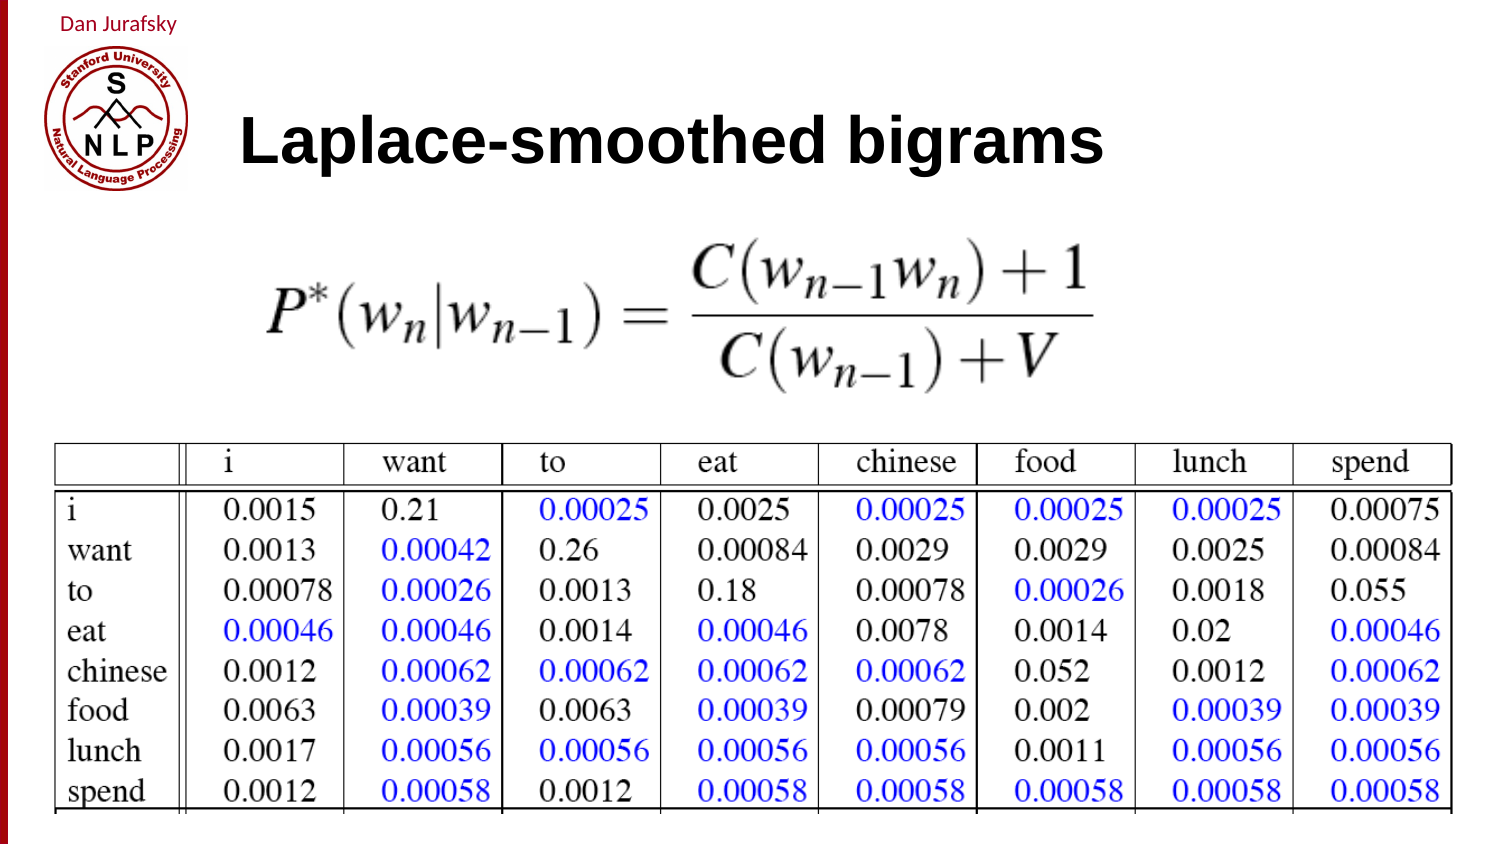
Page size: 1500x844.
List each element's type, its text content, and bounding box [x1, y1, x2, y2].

picture [44, 46, 188, 191]
picture [249, 216, 1151, 410]
picture [49, 434, 1456, 814]
text_box Laplace-smoothed bigrams [224, 62, 1450, 185]
text_box [50, 221, 1325, 432]
